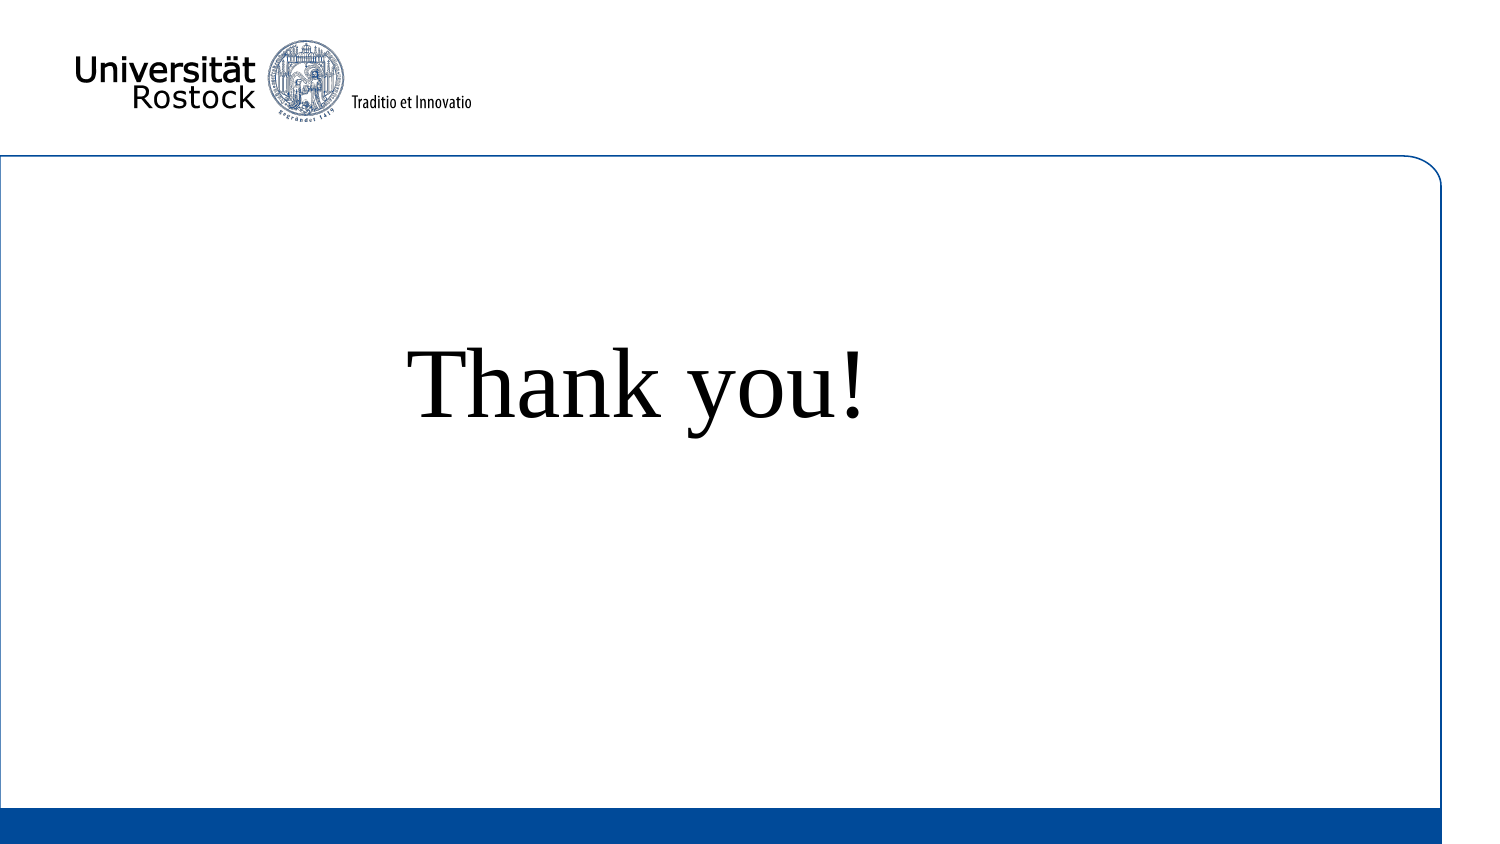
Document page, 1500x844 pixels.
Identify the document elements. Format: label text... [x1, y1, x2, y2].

title Thank you! [177, 317, 1149, 515]
picture [76, 40, 471, 122]
